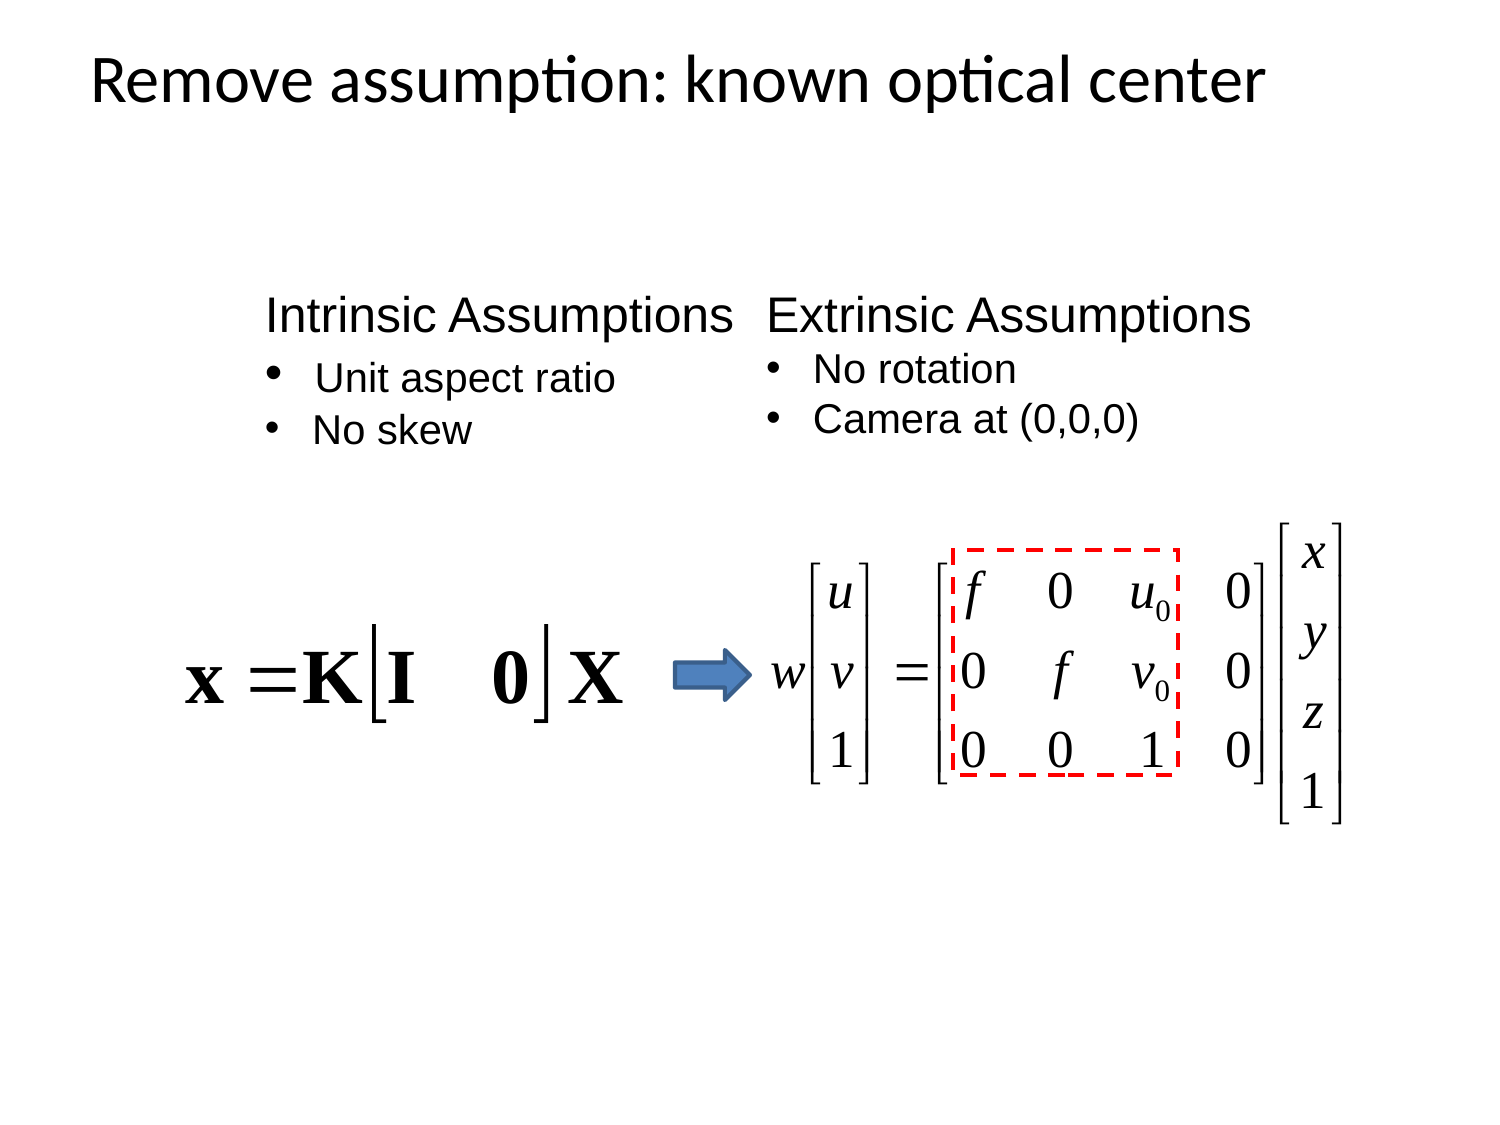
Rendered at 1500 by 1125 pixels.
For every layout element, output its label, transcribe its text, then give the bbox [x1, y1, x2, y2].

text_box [173, 624, 636, 736]
title Remove assumption: known optical center [74, 0, 1426, 151]
text_box Intrinsic Assumptions Unit aspect ratio No skew [250, 275, 750, 460]
text_box [672, 648, 753, 702]
text_box Extrinsic Assumptions No rotation Camera at (0,0,0) [751, 274, 1268, 450]
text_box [761, 510, 1362, 835]
